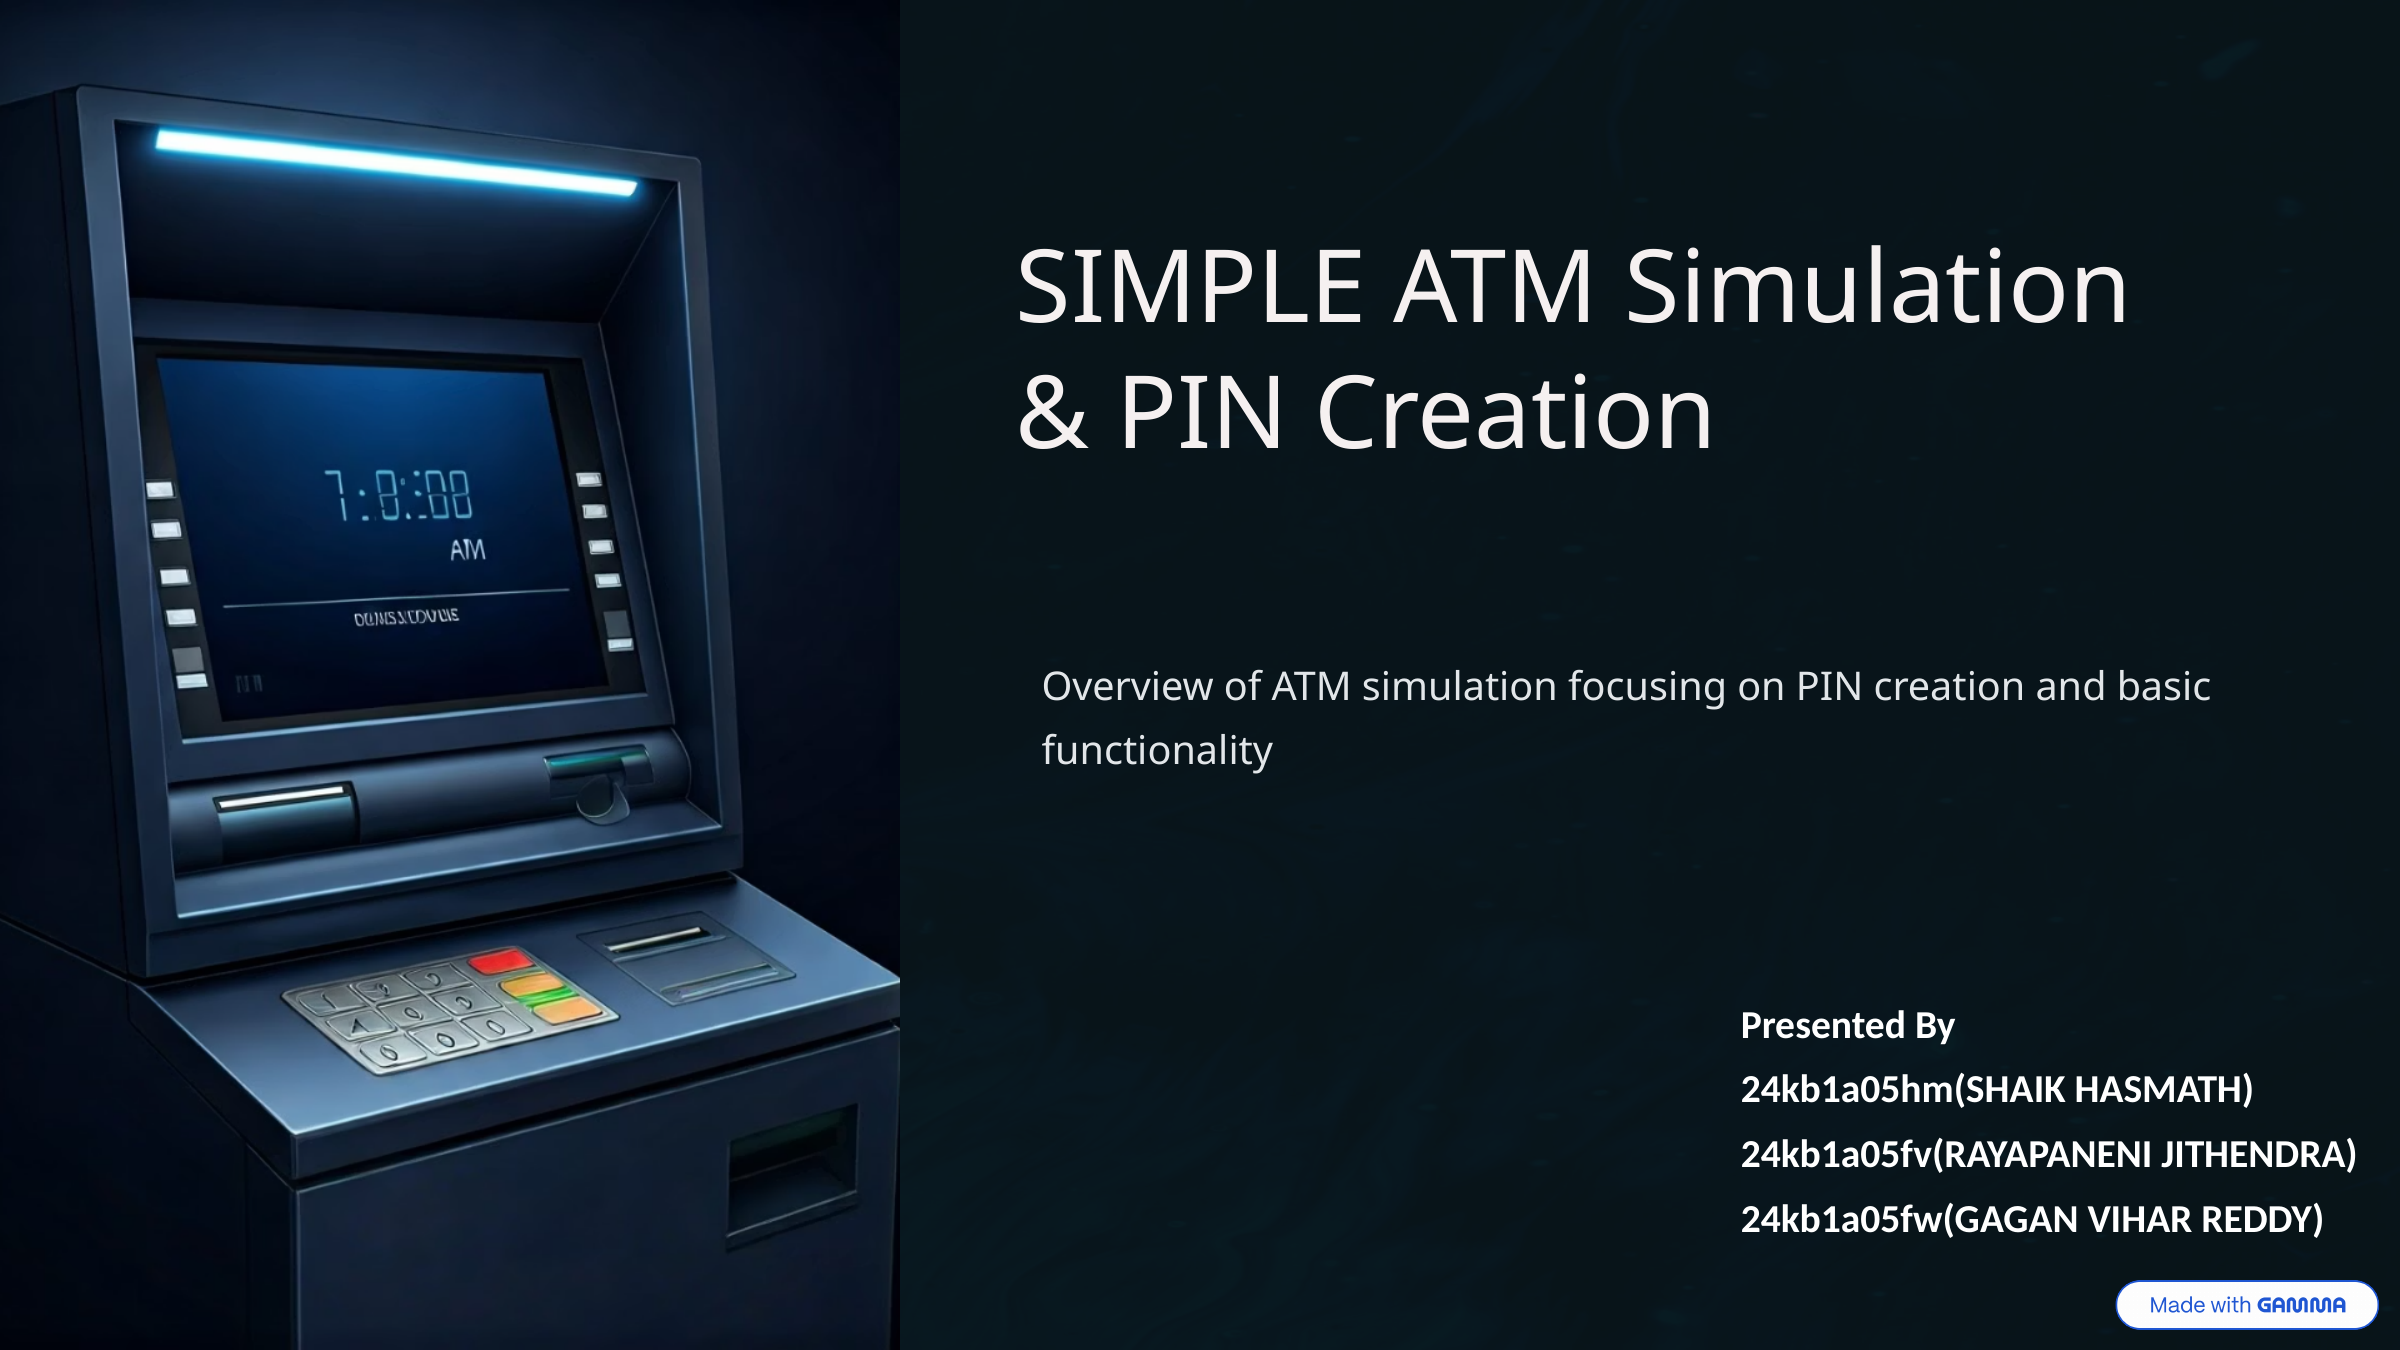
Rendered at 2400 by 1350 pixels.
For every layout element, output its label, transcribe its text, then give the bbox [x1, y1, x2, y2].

text_box SIMPLE ATM Simulation & PIN Creation [1015, 216, 2233, 470]
picture [2106, 1271, 2389, 1339]
picture [0, 0, 900, 1350]
text_box Presented By 24kb1a05hm(SHAIK HASMATH) 24kb1a05fv(RAYAPANENI JITHENDRA) 24kb1a05fw(GAGAN VIHAR REDDY) [1740, 981, 2378, 1247]
text_box Overview of ATM simulation focusing on PIN creation and basic functionality [1041, 643, 2259, 774]
